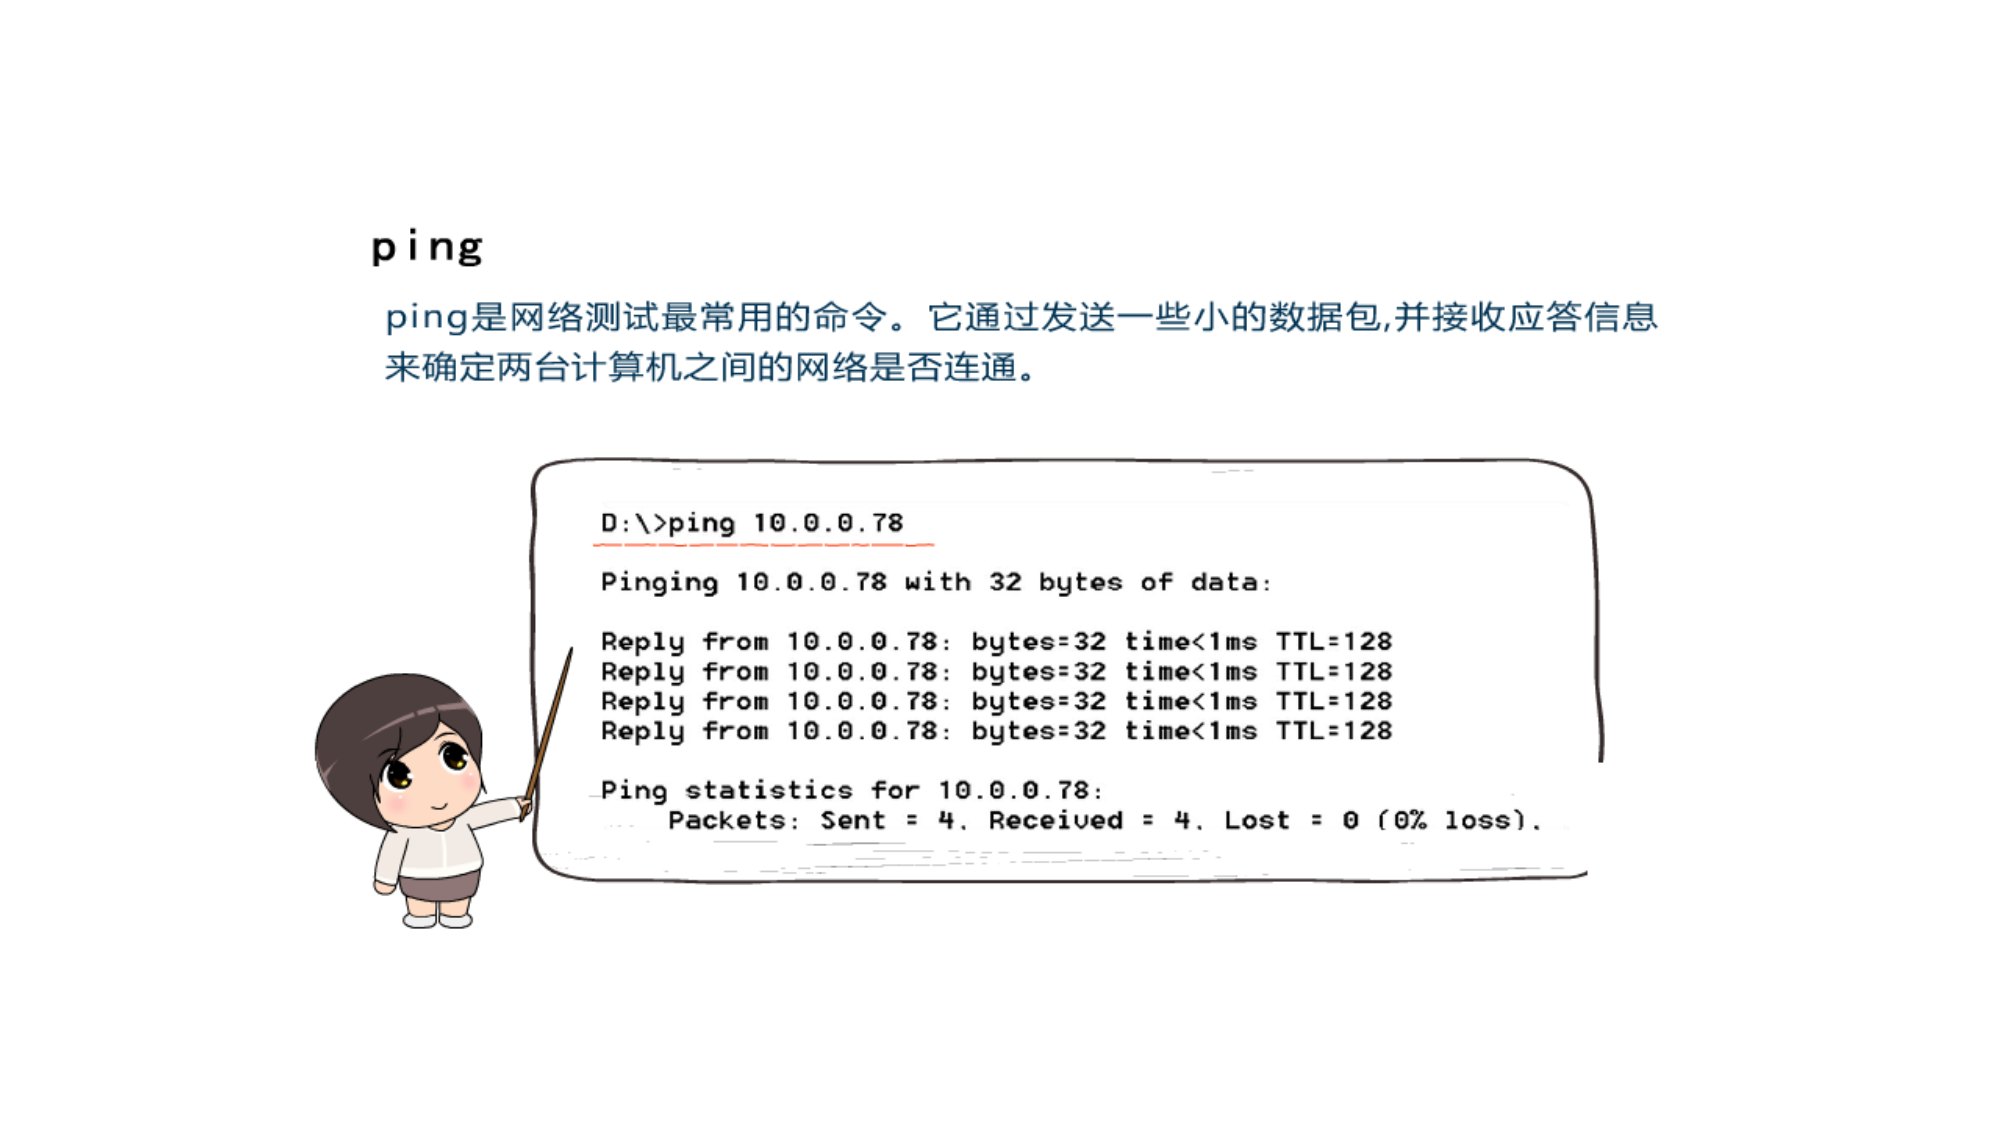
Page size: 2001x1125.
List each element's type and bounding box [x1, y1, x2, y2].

picture [284, 193, 1716, 932]
